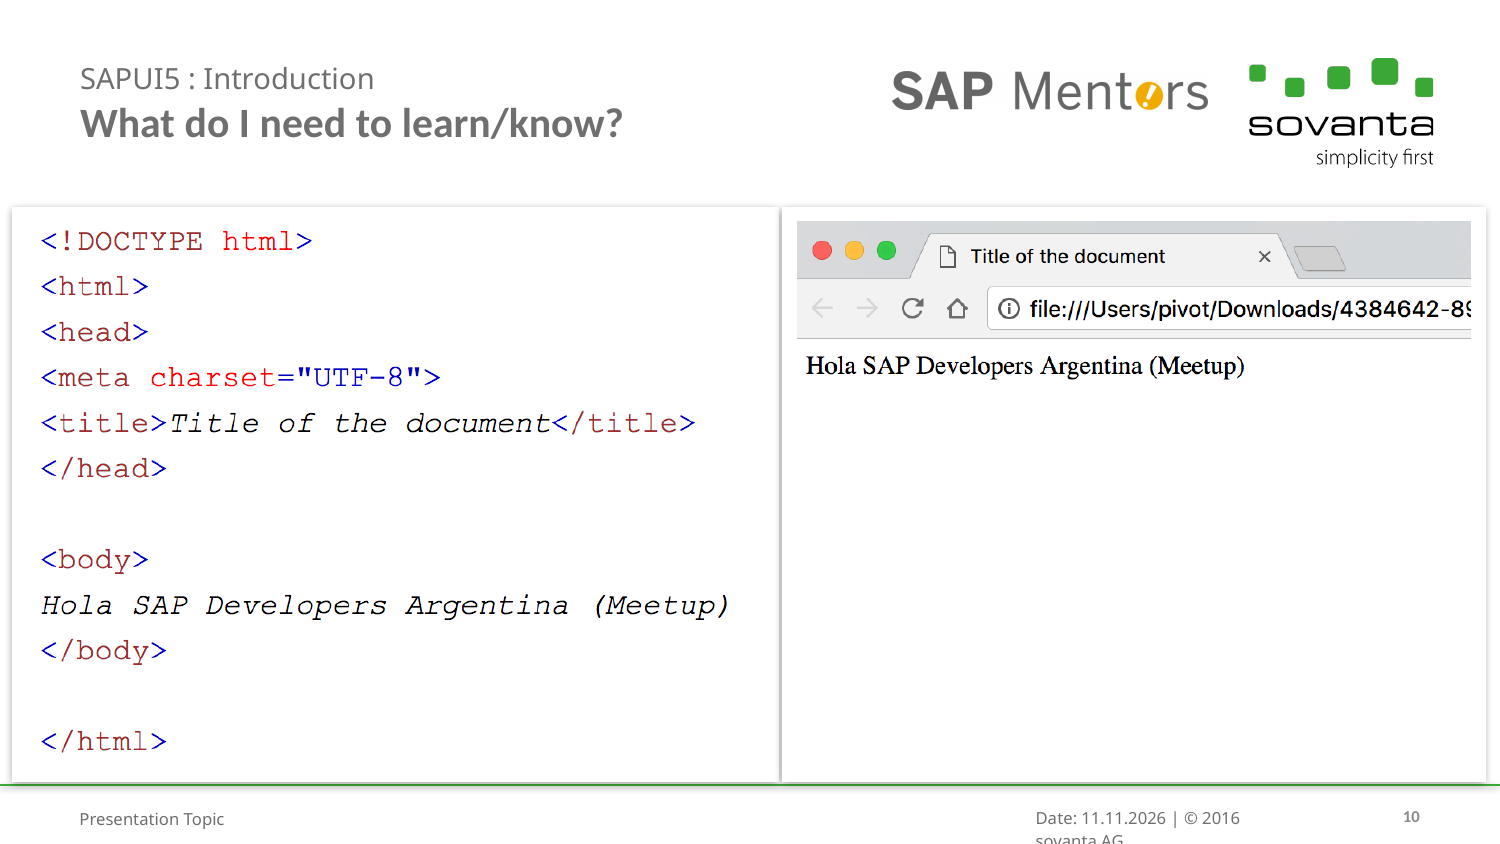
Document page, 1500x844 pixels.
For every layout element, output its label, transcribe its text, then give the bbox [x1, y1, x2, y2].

list SAPUI5 : Introduction [68, 61, 978, 101]
list What do I need to learn/know? [68, 109, 978, 152]
picture [26, 220, 765, 768]
picture [796, 220, 1472, 768]
picture [891, 71, 1208, 111]
